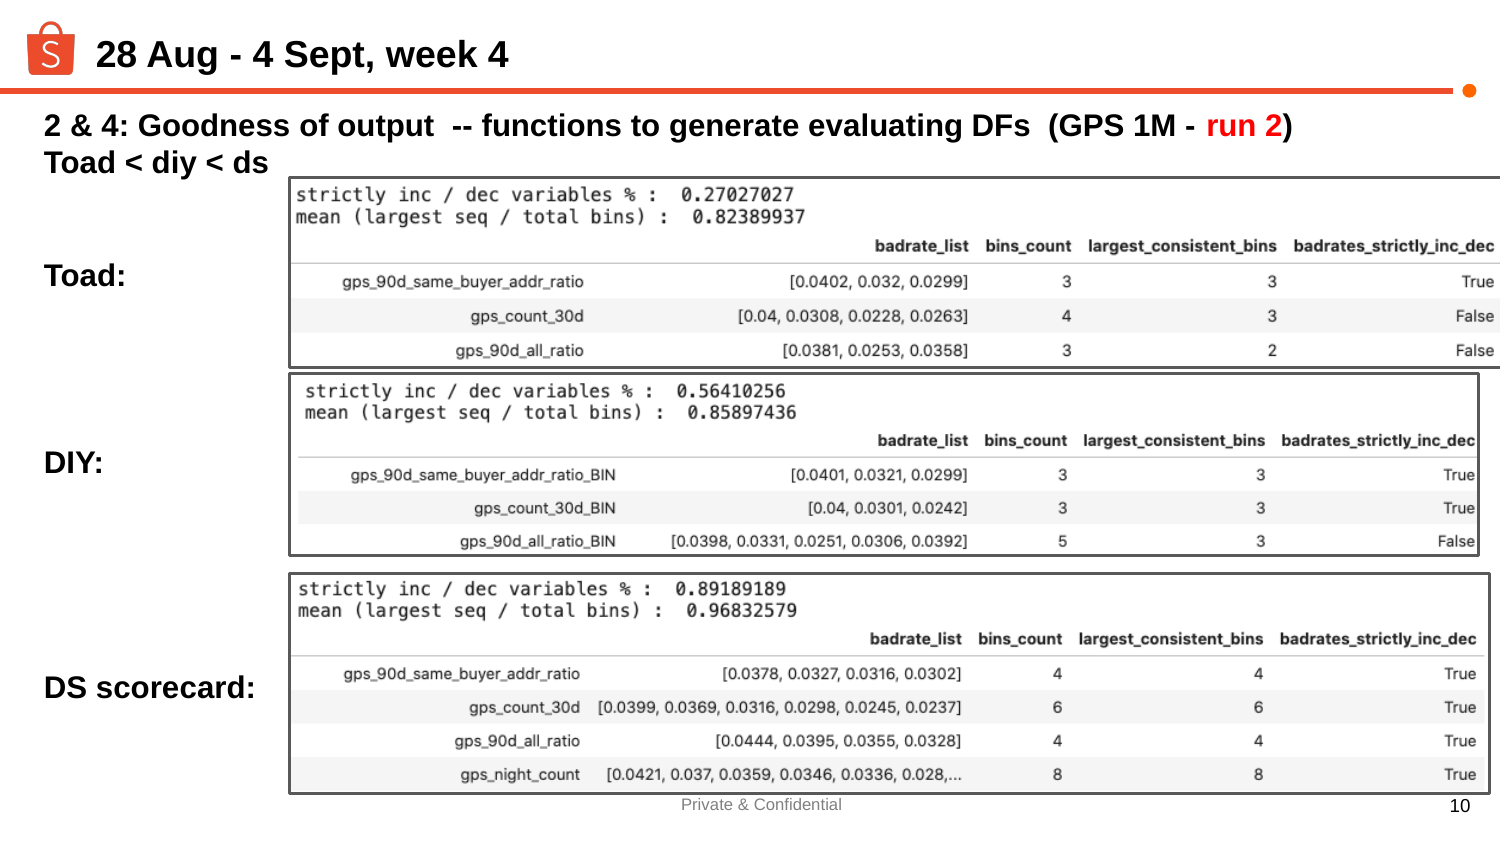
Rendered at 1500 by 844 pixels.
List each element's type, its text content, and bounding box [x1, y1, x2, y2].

picture [290, 575, 1488, 793]
title 28 Aug - 4 Sept, week 4 [87, 14, 1413, 84]
picture [24, 21, 77, 78]
slide_number ‹#› [1139, 800, 1477, 827]
list 2 & 4: Goodness of output -- functions to generate evaluating DFs (GPS 1M - run 2) Toad < diy < ds Toad: DIY: DS scorecard: [32, 99, 1449, 810]
picture [290, 374, 1477, 555]
picture [290, 178, 1500, 366]
